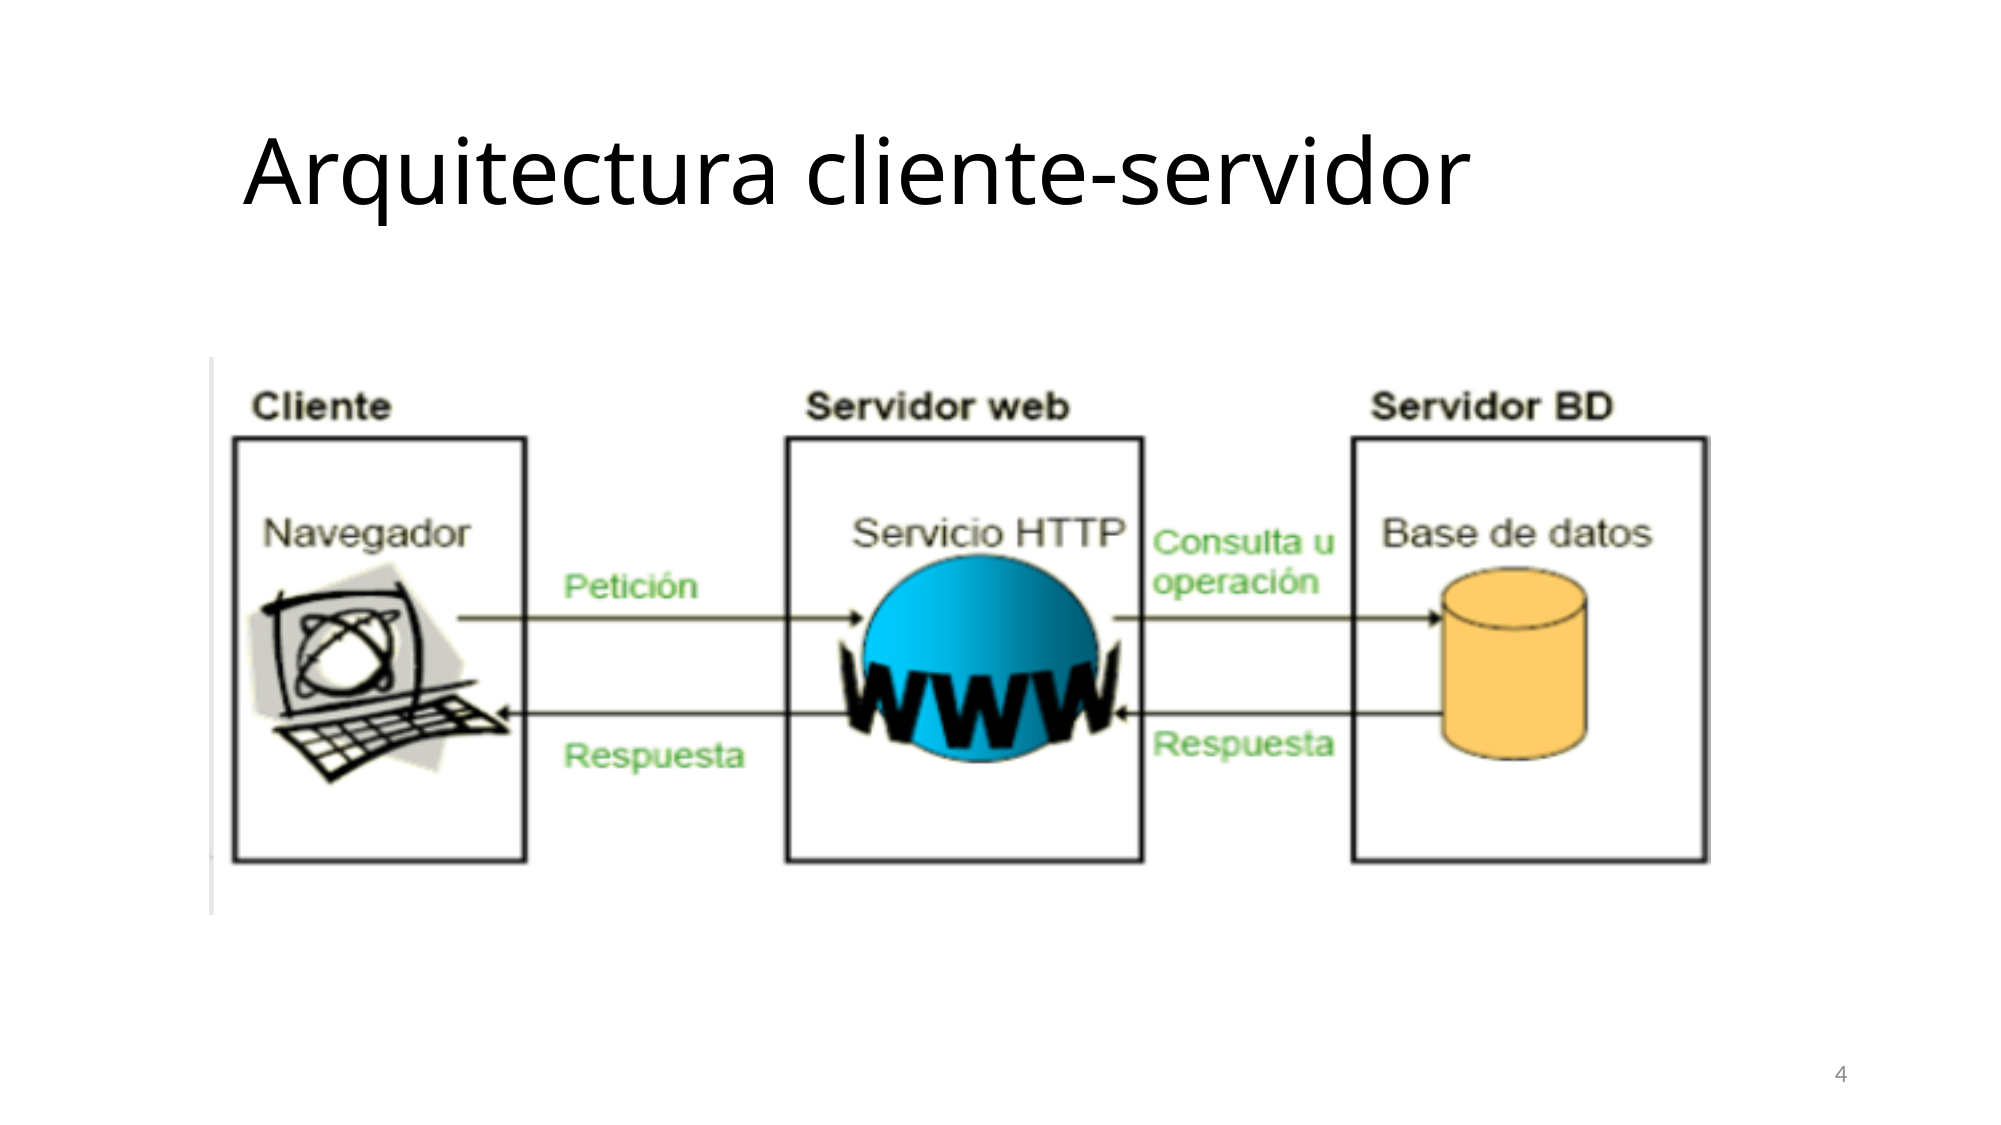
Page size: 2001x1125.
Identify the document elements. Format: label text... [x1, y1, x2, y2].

picture [209, 357, 1711, 915]
title Arquitectura cliente-servidor [228, 66, 1954, 284]
slide_number 4 [1412, 1042, 1863, 1103]
